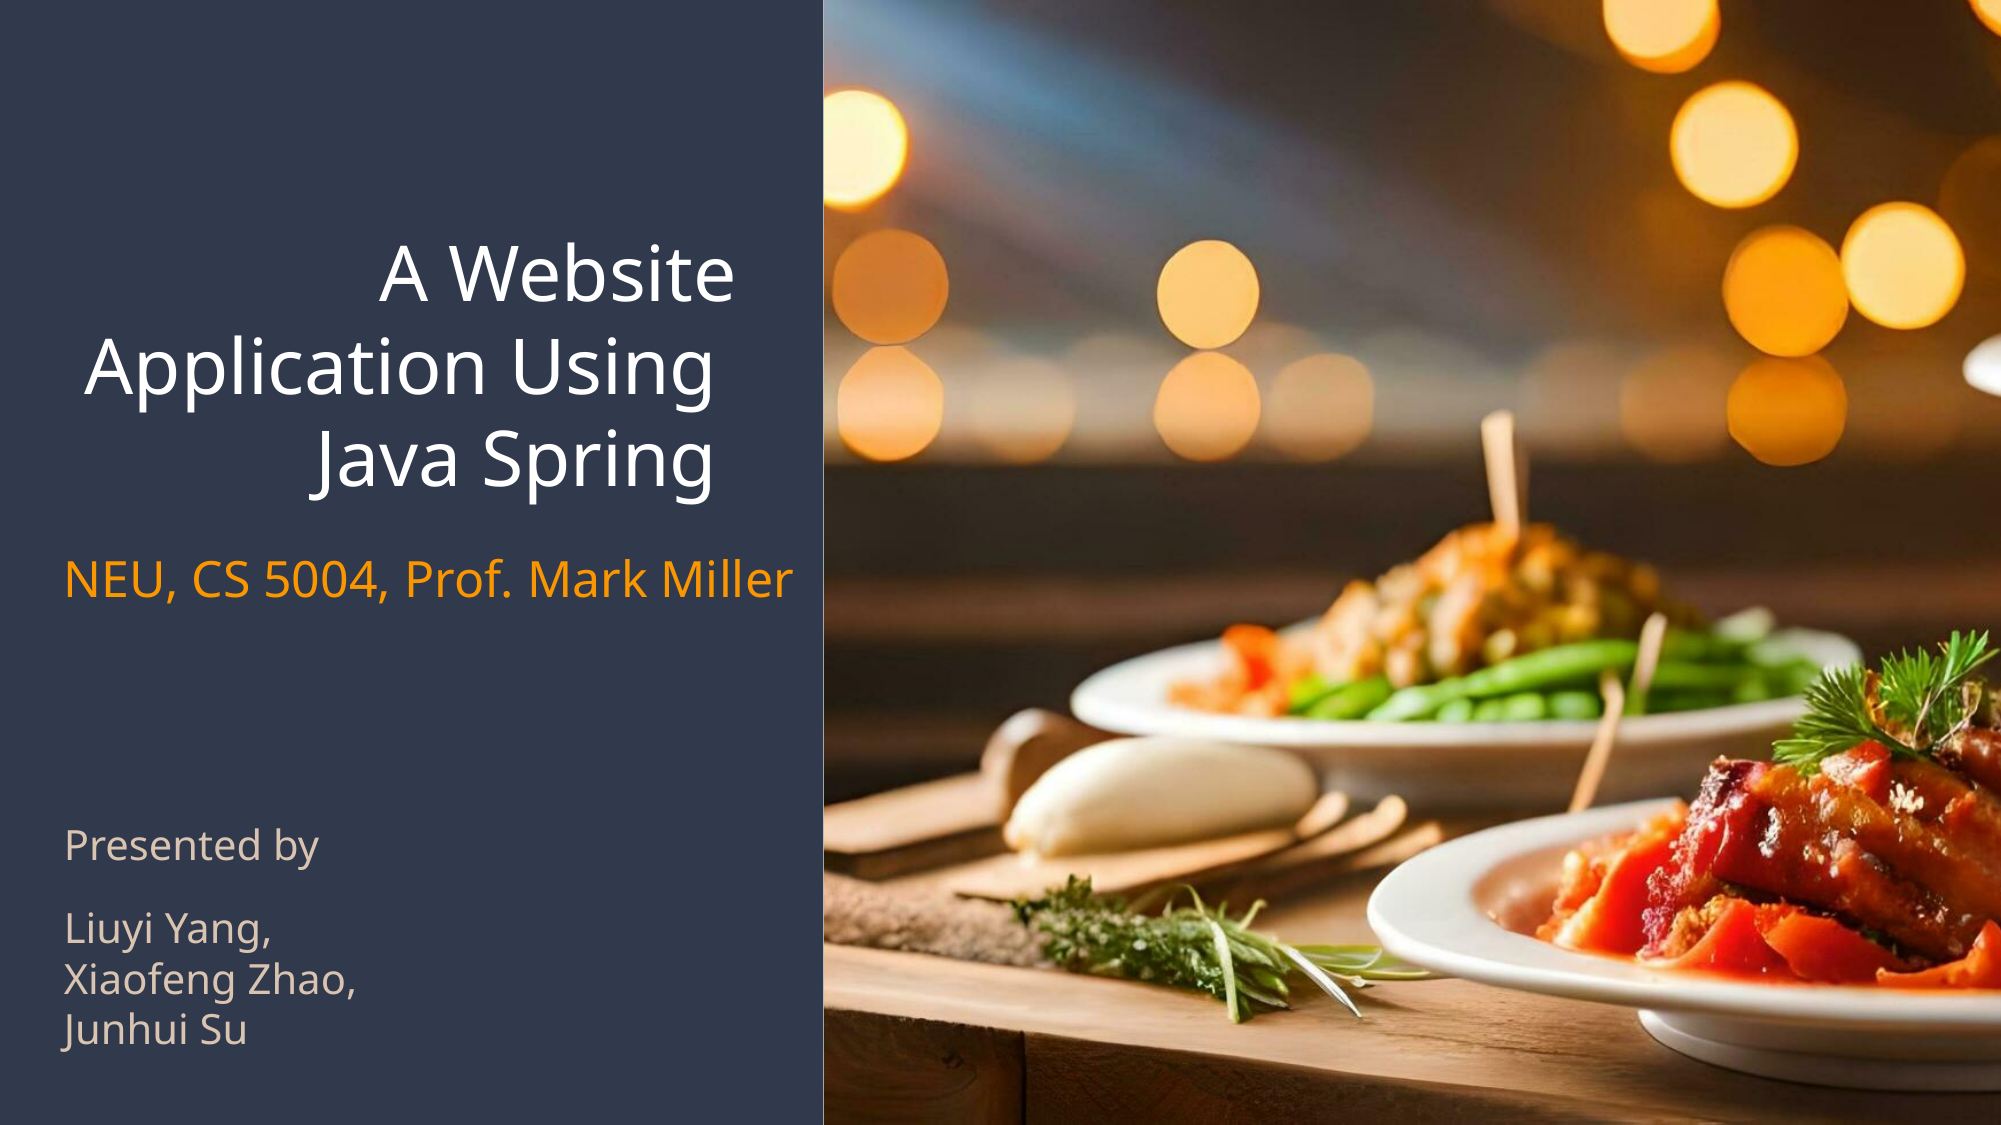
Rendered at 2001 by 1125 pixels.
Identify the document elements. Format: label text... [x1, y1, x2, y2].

title A Website Application Using Java Spring [68, 109, 753, 510]
list Presented by Liuyi Yang, Xiaofeng Zhao, Junhui Su [48, 811, 733, 1125]
picture [823, 0, 2001, 1125]
list NEU, CS 5004, Prof. Mark Miller [48, 539, 818, 586]
